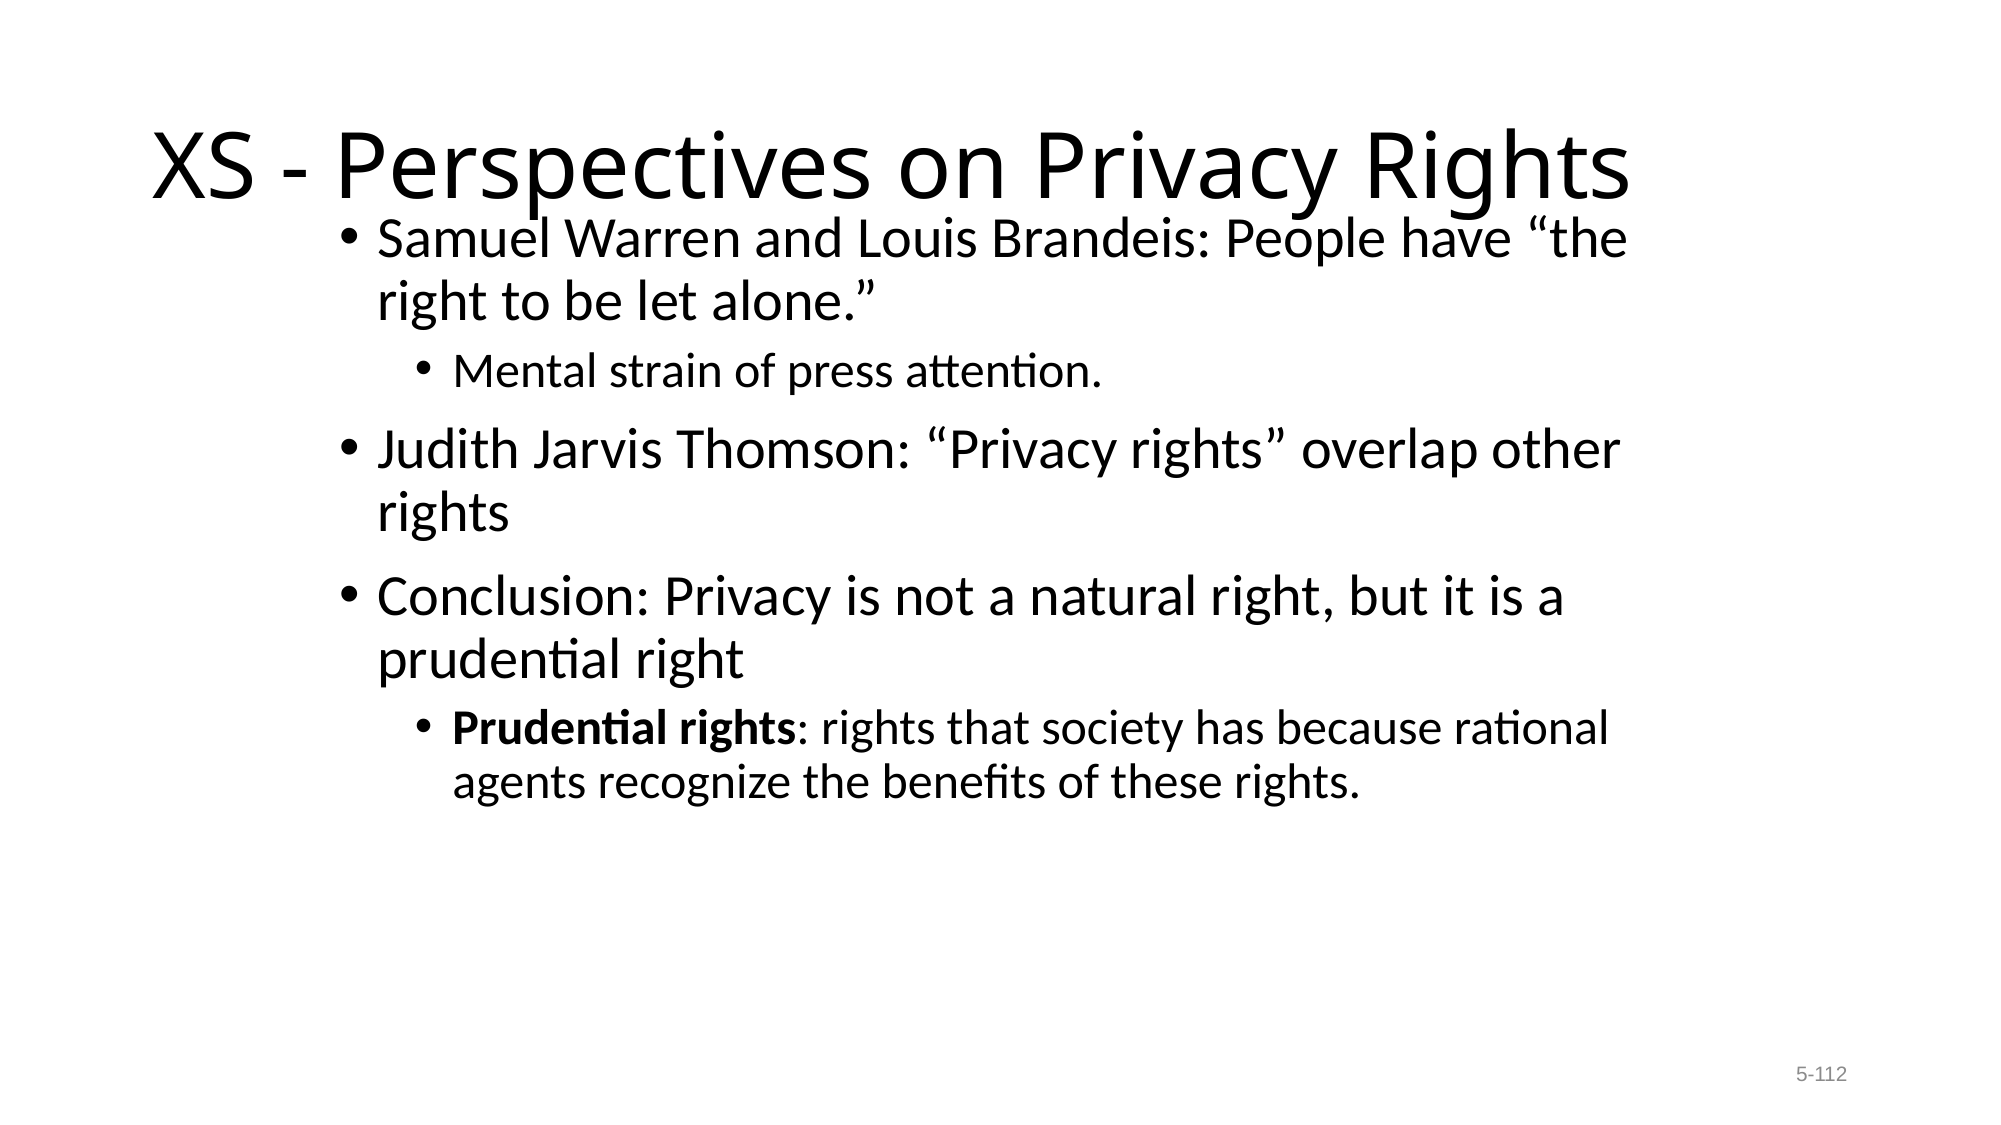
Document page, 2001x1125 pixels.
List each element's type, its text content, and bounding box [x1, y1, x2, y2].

slide_number 5-112 [1412, 1042, 1863, 1103]
list Samuel Warren and Louis Brandeis: People have “the right to be let alone.” Mental strain of press attention. Judith Jarvis Thomson: “Privacy rights” overlap other rights Conclusion: Privacy is not a natural right, but it is a prudential right Prudential rights: rights that society has because rational agents recognize the benefits of these rights. [324, 200, 1688, 1025]
title XS - Perspectives on Privacy Rights [137, 59, 1863, 278]
